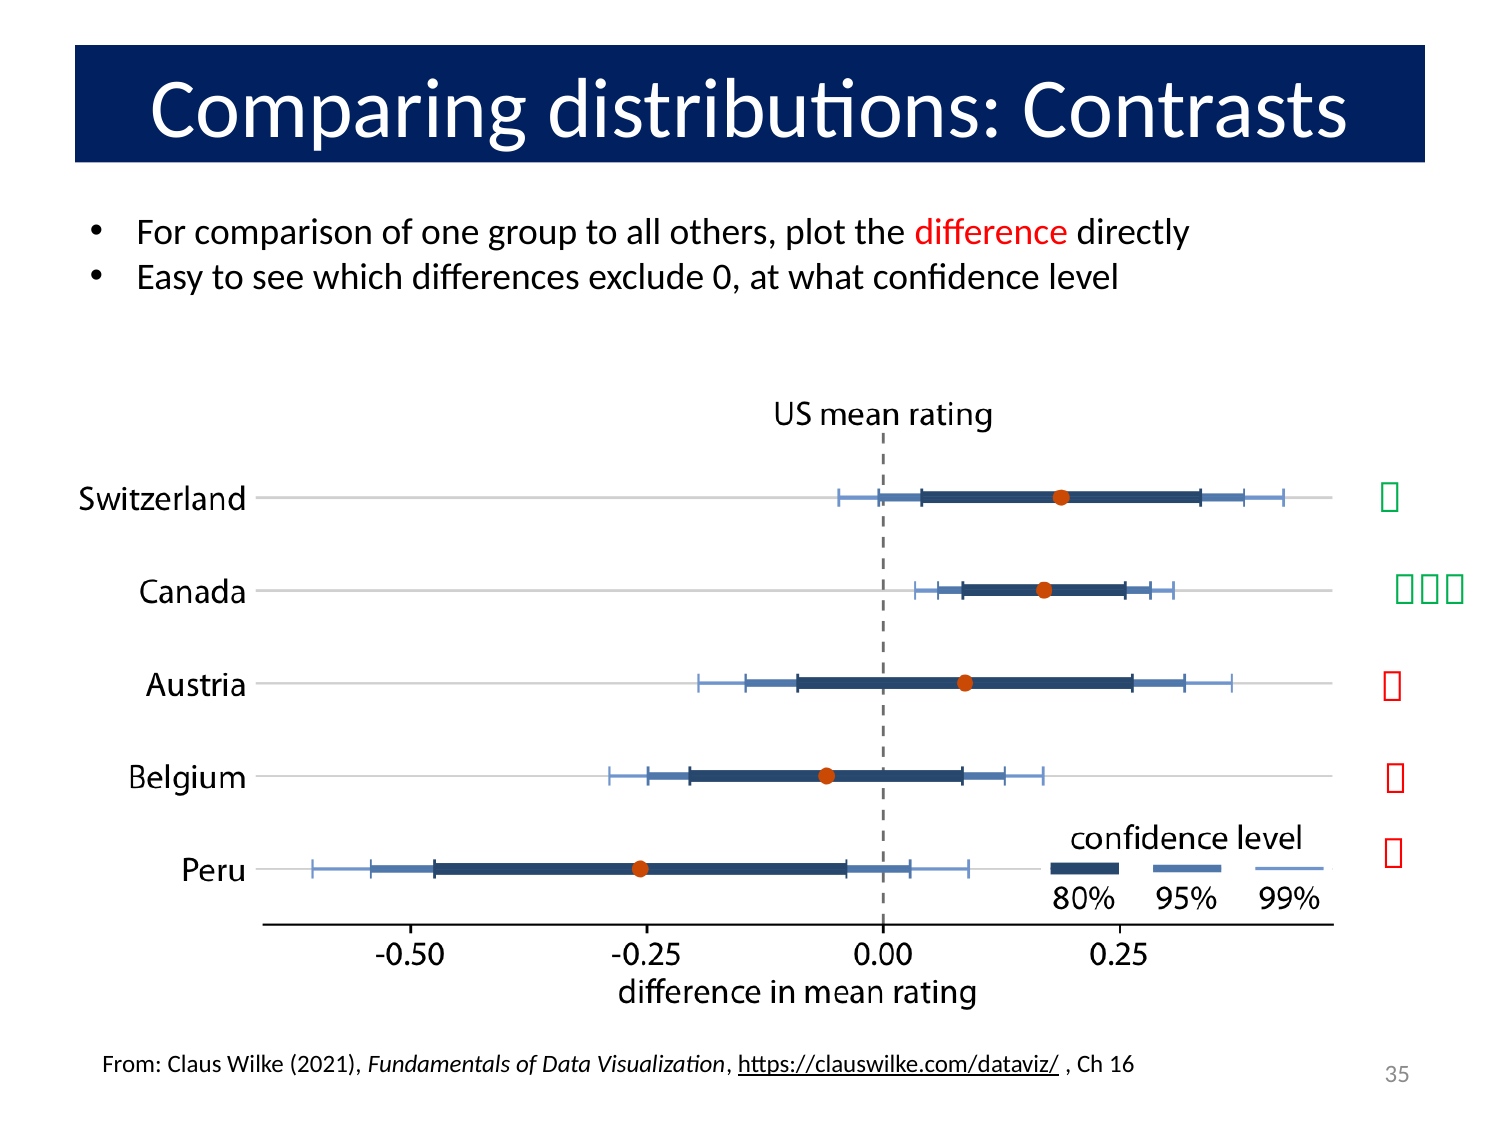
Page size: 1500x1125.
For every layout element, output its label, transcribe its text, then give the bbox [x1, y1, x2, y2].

text_box From: Claus Wilke (2021), Fundamentals of Data Visualization, https://clauswilke.com/dataviz/ , Ch 16 [87, 1039, 1225, 1085]
text_box  [1368, 744, 1424, 809]
text_box  [1377, 554, 1483, 620]
text_box  [1362, 463, 1425, 529]
text_box  [1366, 818, 1422, 884]
text_box For comparison of one group to all others, plot the difference directly Easy to see which differences exclude 0, at what confidence level [74, 199, 1425, 305]
picture [74, 387, 1336, 1018]
text_box  [1365, 652, 1441, 718]
title Comparing distributions: Contrasts [75, 45, 1425, 163]
slide_number 35 [1074, 1042, 1425, 1103]
